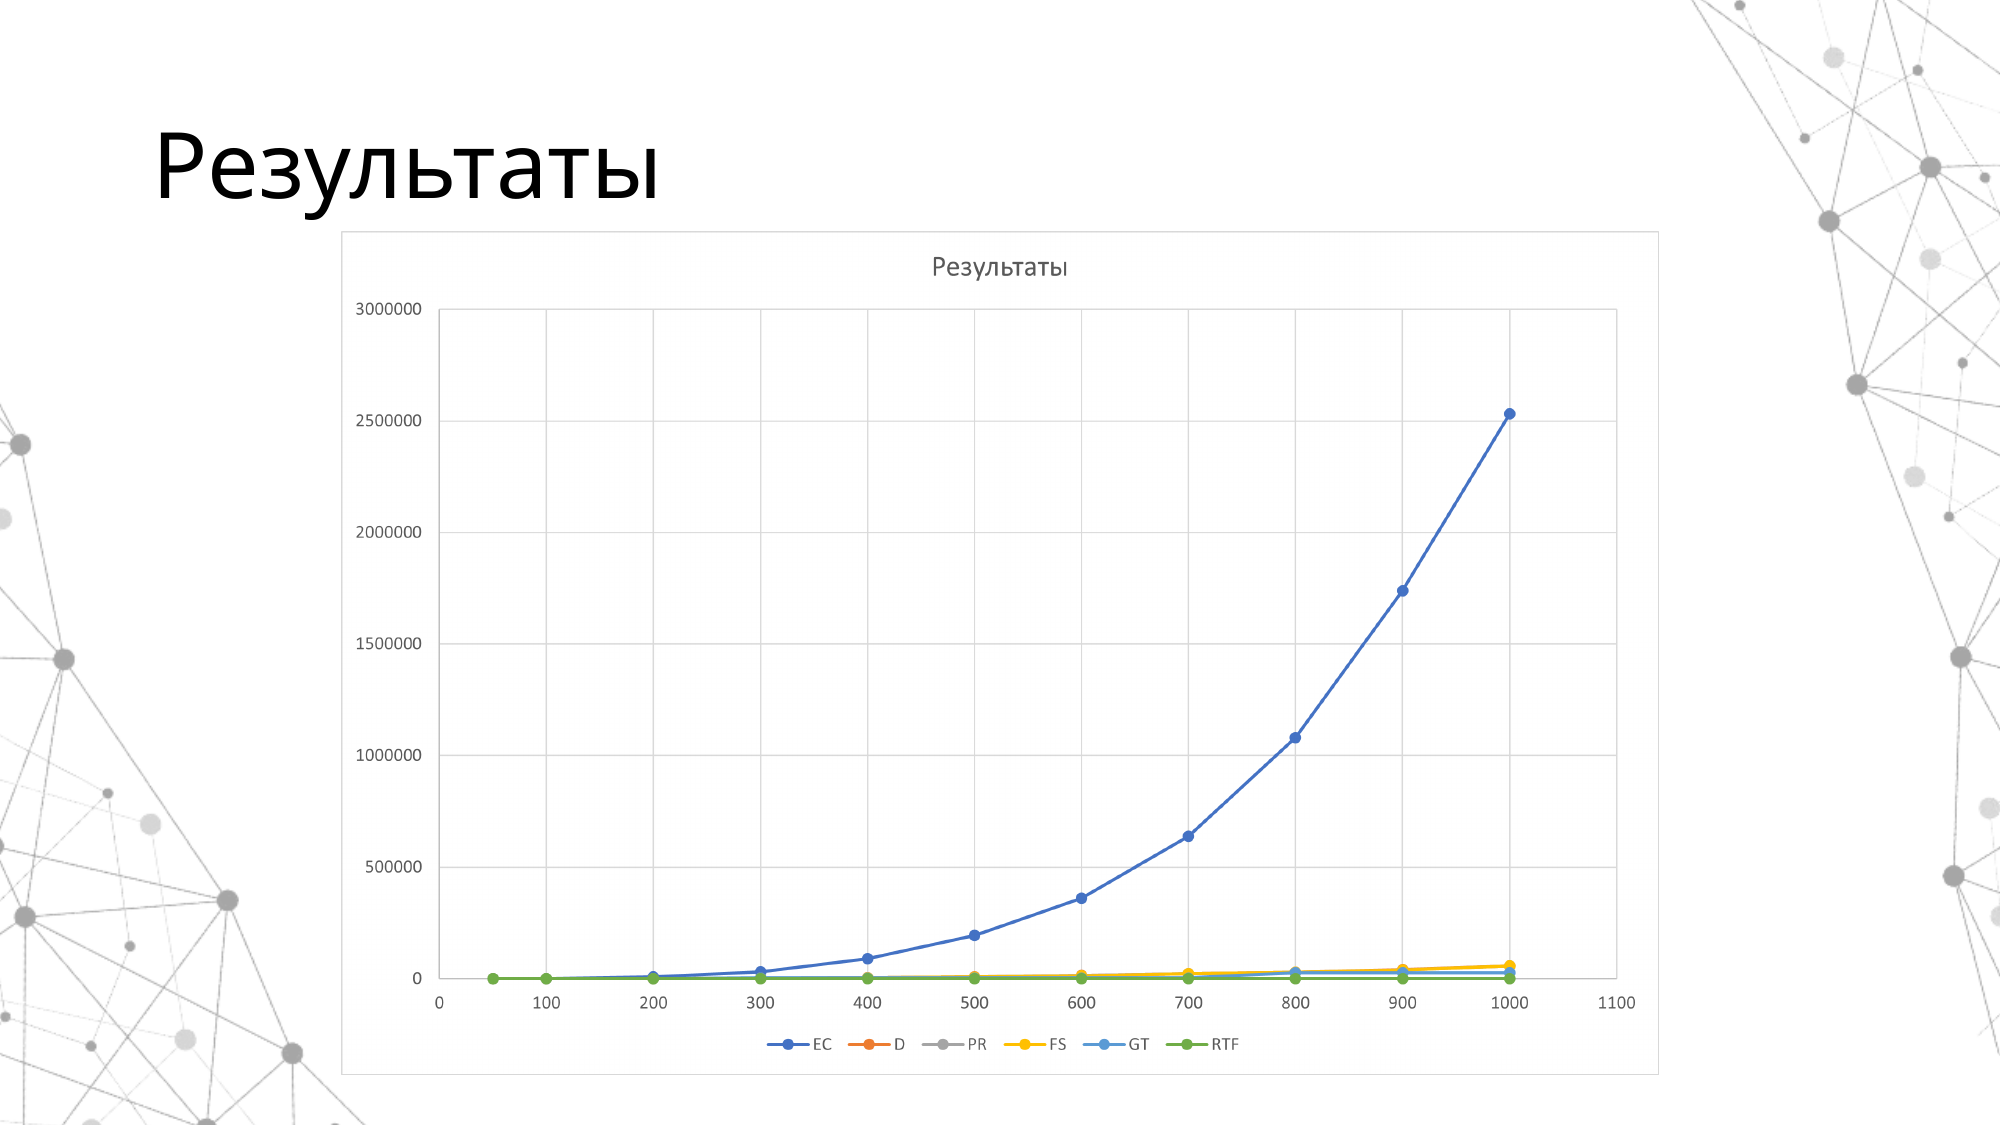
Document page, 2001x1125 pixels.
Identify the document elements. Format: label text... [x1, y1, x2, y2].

title Результаты [137, 59, 1512, 278]
picture [0, 0, 2000, 1125]
